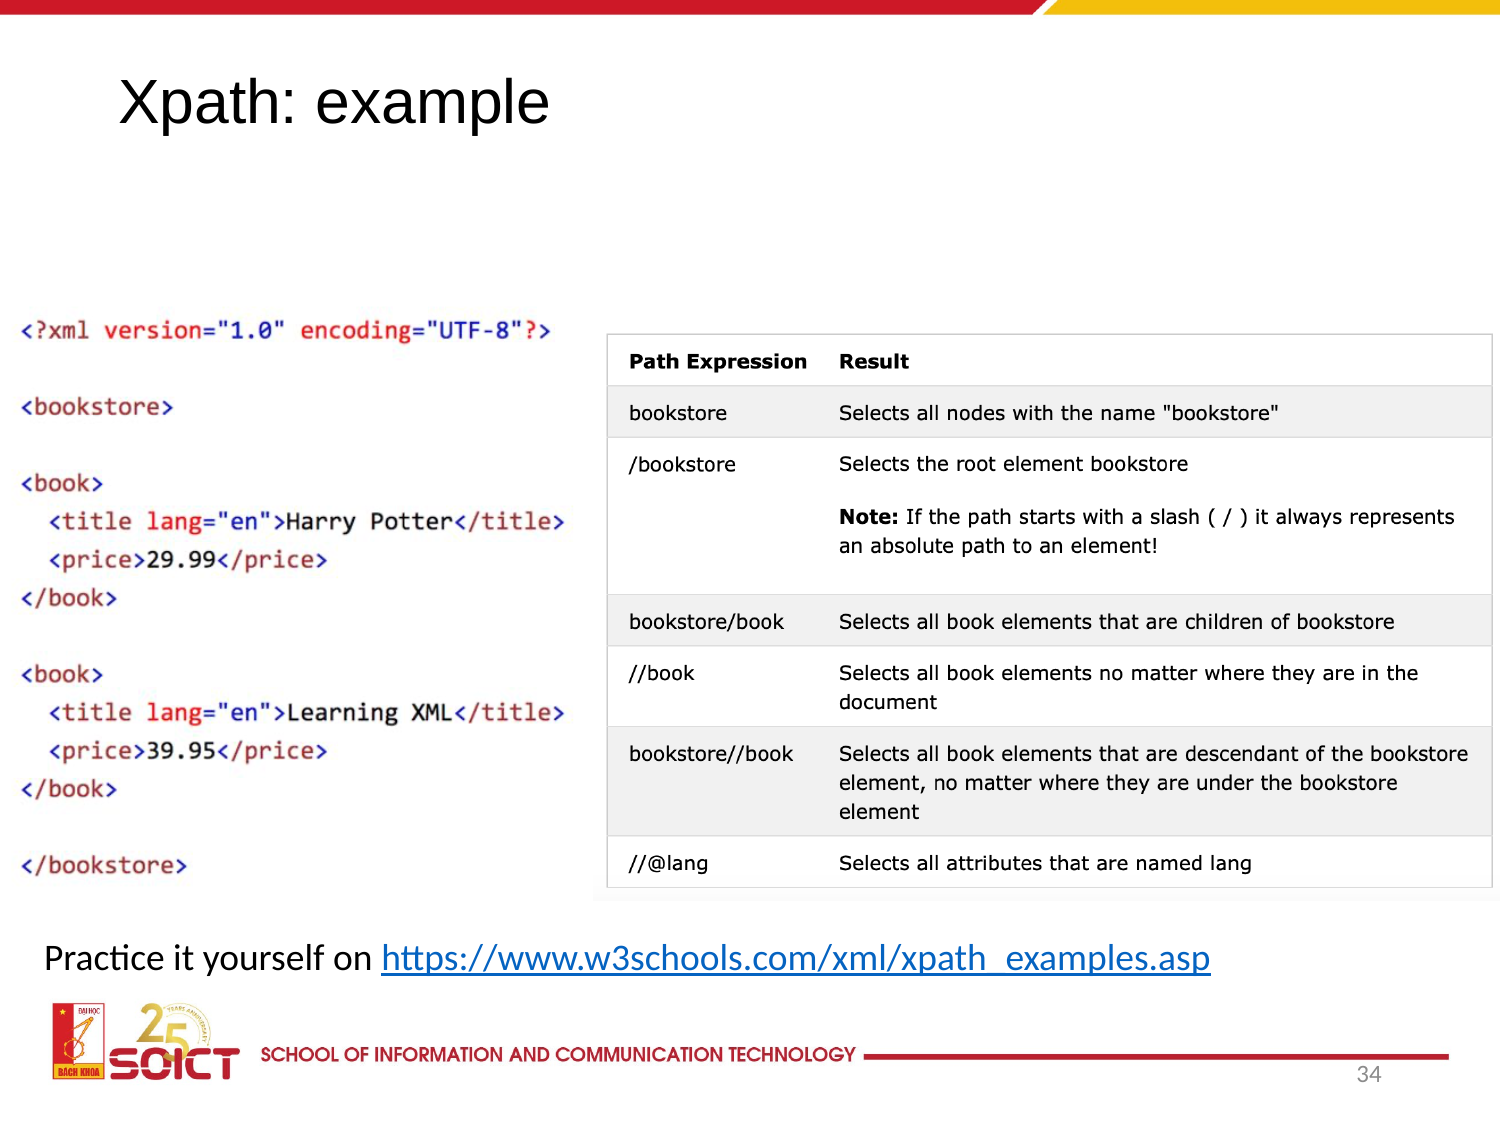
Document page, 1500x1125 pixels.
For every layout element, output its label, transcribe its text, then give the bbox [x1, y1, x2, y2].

picture [0, 0, 1500, 1125]
title Xpath: example [103, 29, 1397, 179]
text_box Practice it yourself on https://www.w3schools.com/xml/xpath_examples.asp [29, 925, 1488, 986]
slide_number 34 [1059, 1042, 1397, 1103]
